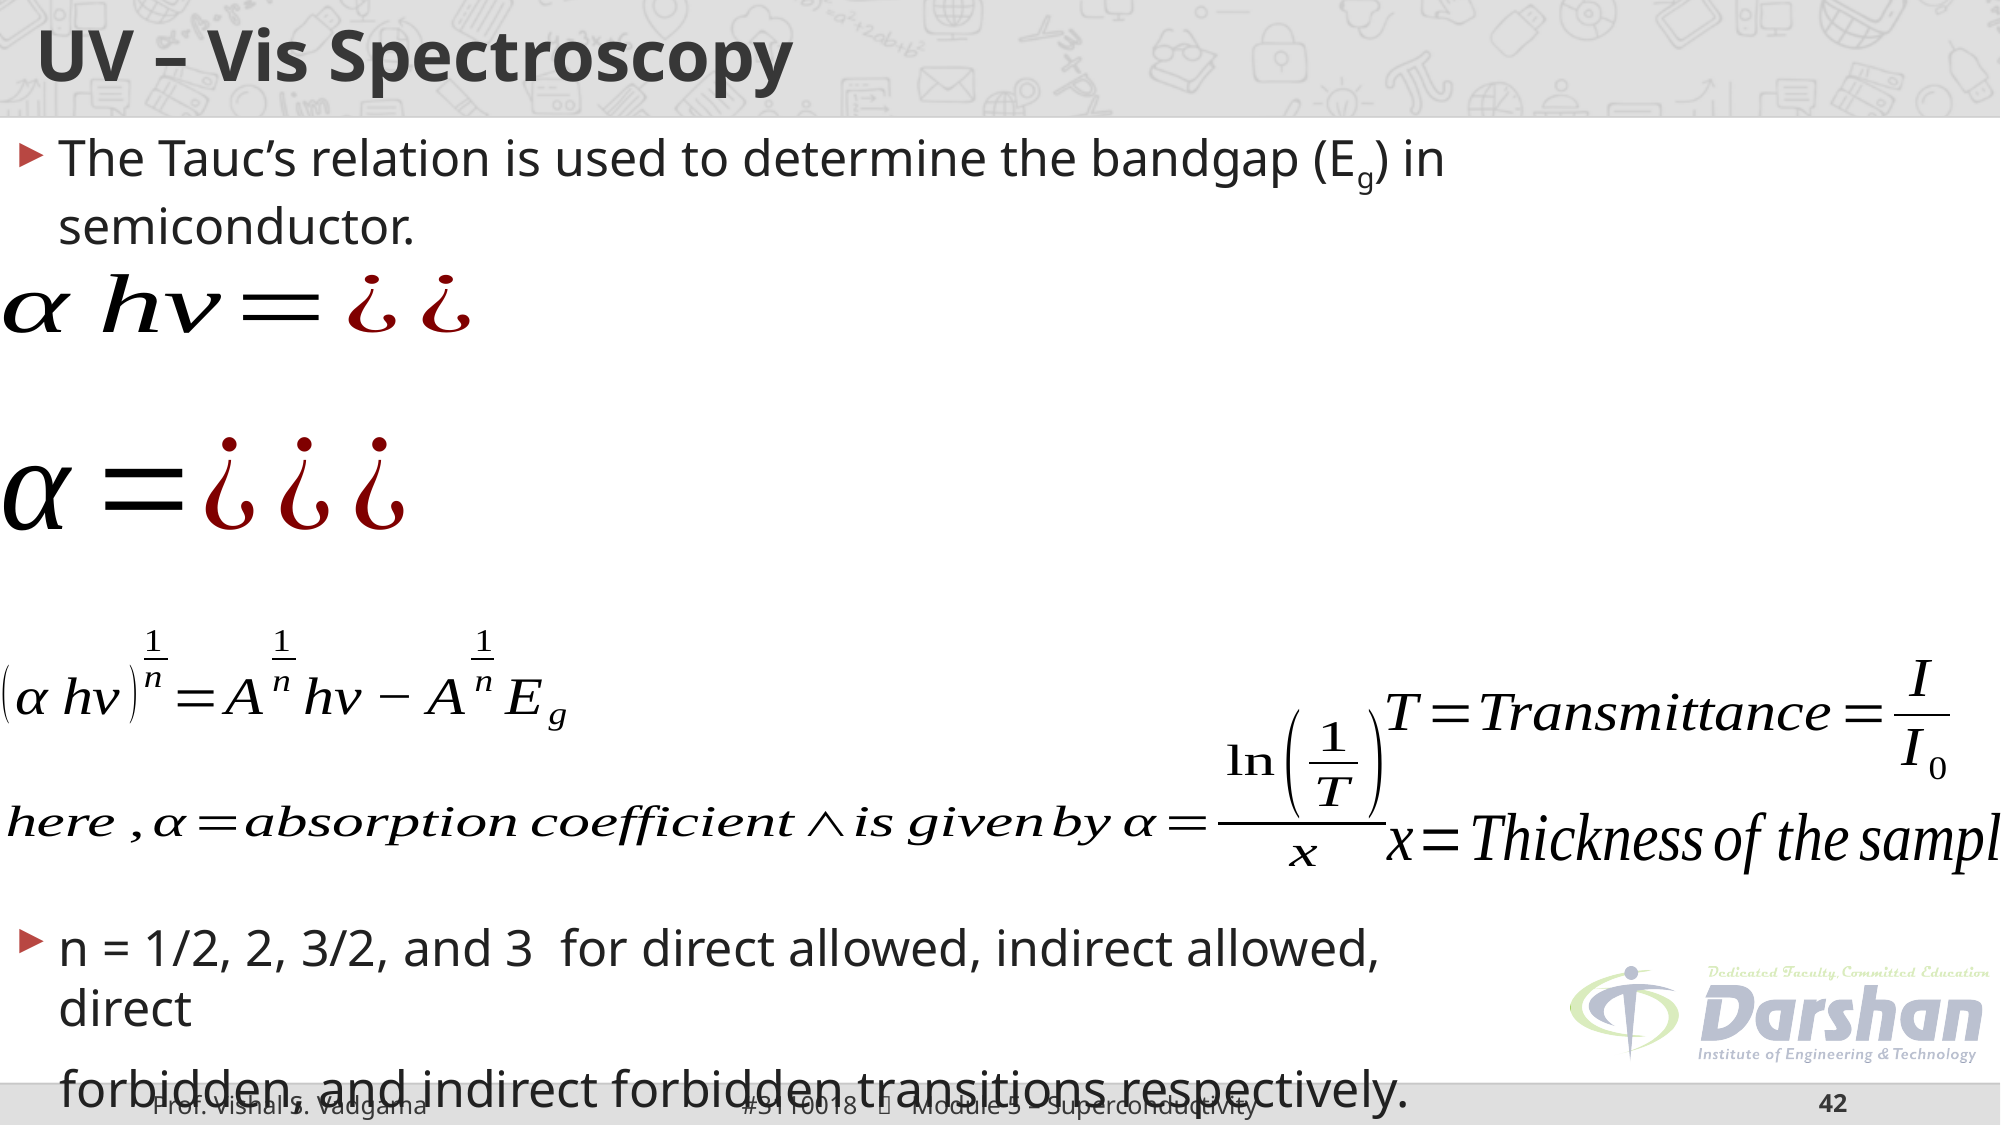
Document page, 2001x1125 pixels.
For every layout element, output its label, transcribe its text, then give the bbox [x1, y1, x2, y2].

title UV – Vis Spectroscopy [0, 0, 2000, 117]
text_box n = 1/2, 2, 3/2, and 3 for direct allowed, indirect allowed, direct forbidden, and indirect forbidden transitions respectively. [0, 909, 1536, 1087]
text_box The Tauc’s relation is used to determine the bandgap (Eg) in semiconductor. [0, 118, 1579, 200]
